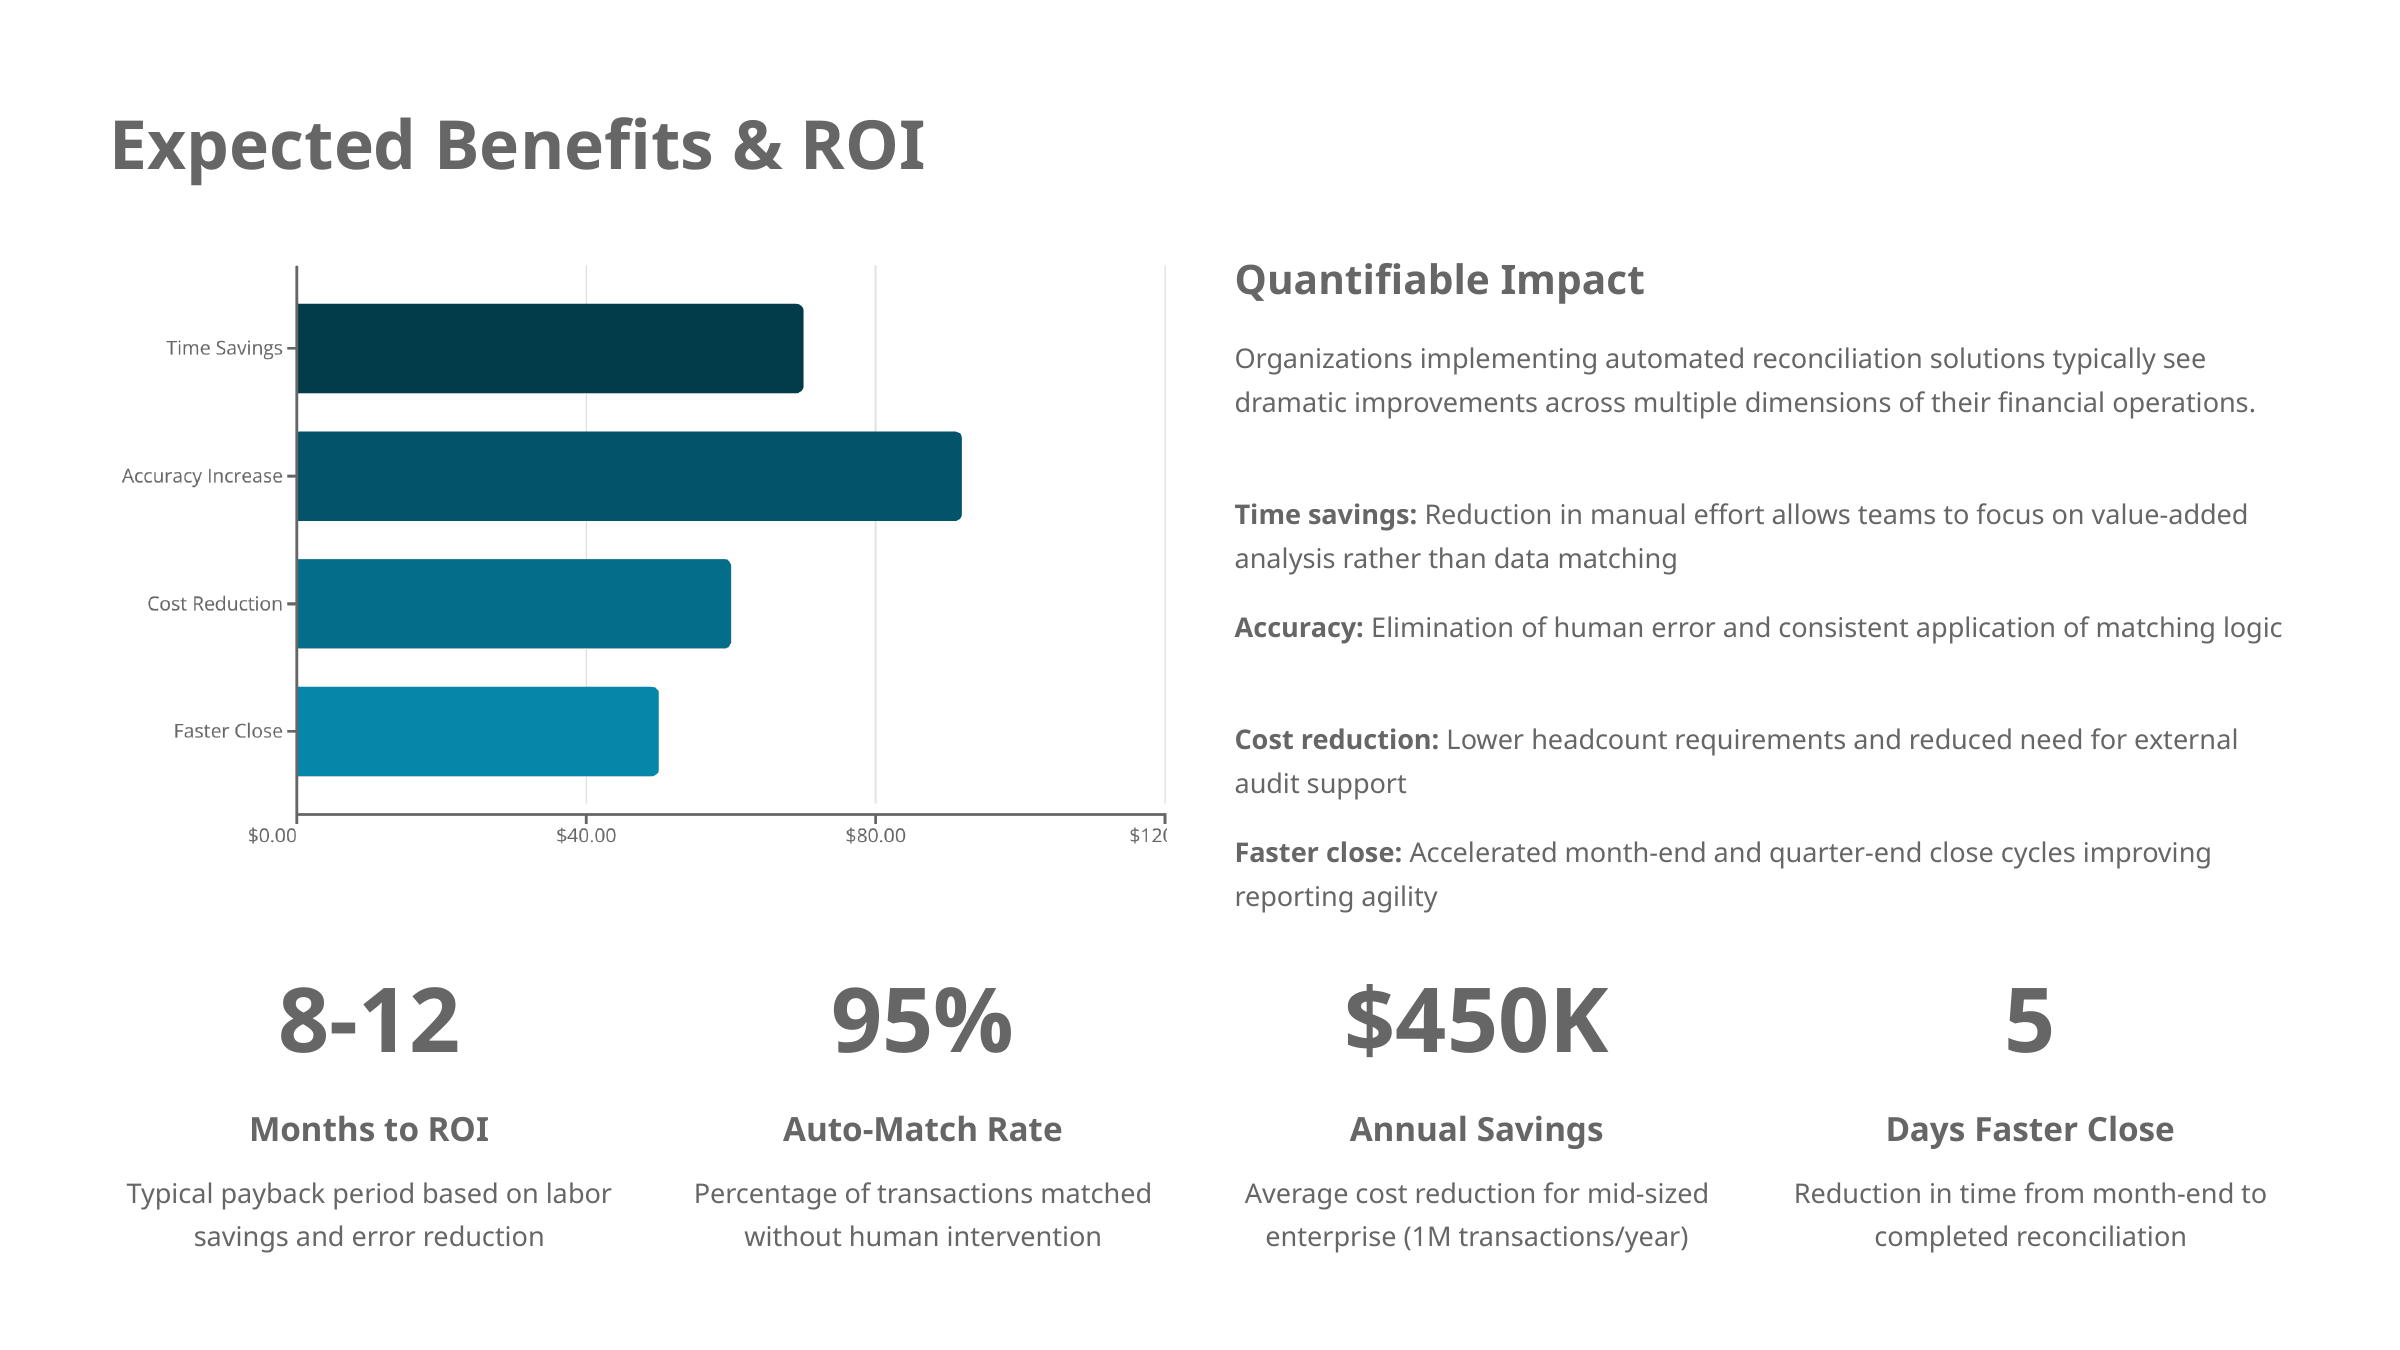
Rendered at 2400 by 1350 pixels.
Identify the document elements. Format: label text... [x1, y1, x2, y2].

text_box $450K [1217, 980, 1737, 1072]
text_box Percentage of transactions matched without human intervention [663, 1164, 1183, 1253]
text_box Faster close: Accelerated month-end and quarter-end close cycles improving reporting agility [1234, 823, 2292, 912]
text_box Accuracy: Elimination of human error and consistent application of matching logic [1234, 599, 2292, 687]
text_box Quantifiable Impact [1234, 251, 1646, 303]
text_box 8-12 [109, 980, 629, 1072]
text_box Days Faster Close [1859, 1105, 2202, 1149]
picture [109, 254, 1167, 847]
text_box Typical payback period based on labor savings and error reduction [109, 1164, 629, 1253]
text_box Time savings: Reduction in manual effort allows teams to focus on value-added analysis rather than data matching [1234, 486, 2292, 575]
text_box Expected Benefits & ROI [109, 97, 852, 184]
text_box Cost reduction: Lower headcount requirements and reduced need for external audit support [1234, 711, 2292, 800]
text_box 5 [1770, 980, 2291, 1072]
text_box 95% [663, 980, 1183, 1072]
text_box Annual Savings [1305, 1105, 1649, 1149]
text_box Reduction in time from month-end to completed reconciliation [1770, 1164, 2291, 1253]
text_box Average cost reduction for mid-sized enterprise (1M transactions/year) [1217, 1164, 1737, 1253]
text_box Months to ROI [198, 1105, 541, 1149]
text_box Auto-Match Rate [751, 1105, 1095, 1149]
text_box Organizations implementing automated reconciliation solutions typically see dramatic improvements across multiple dimensions of their financial operations. [1234, 330, 2292, 462]
